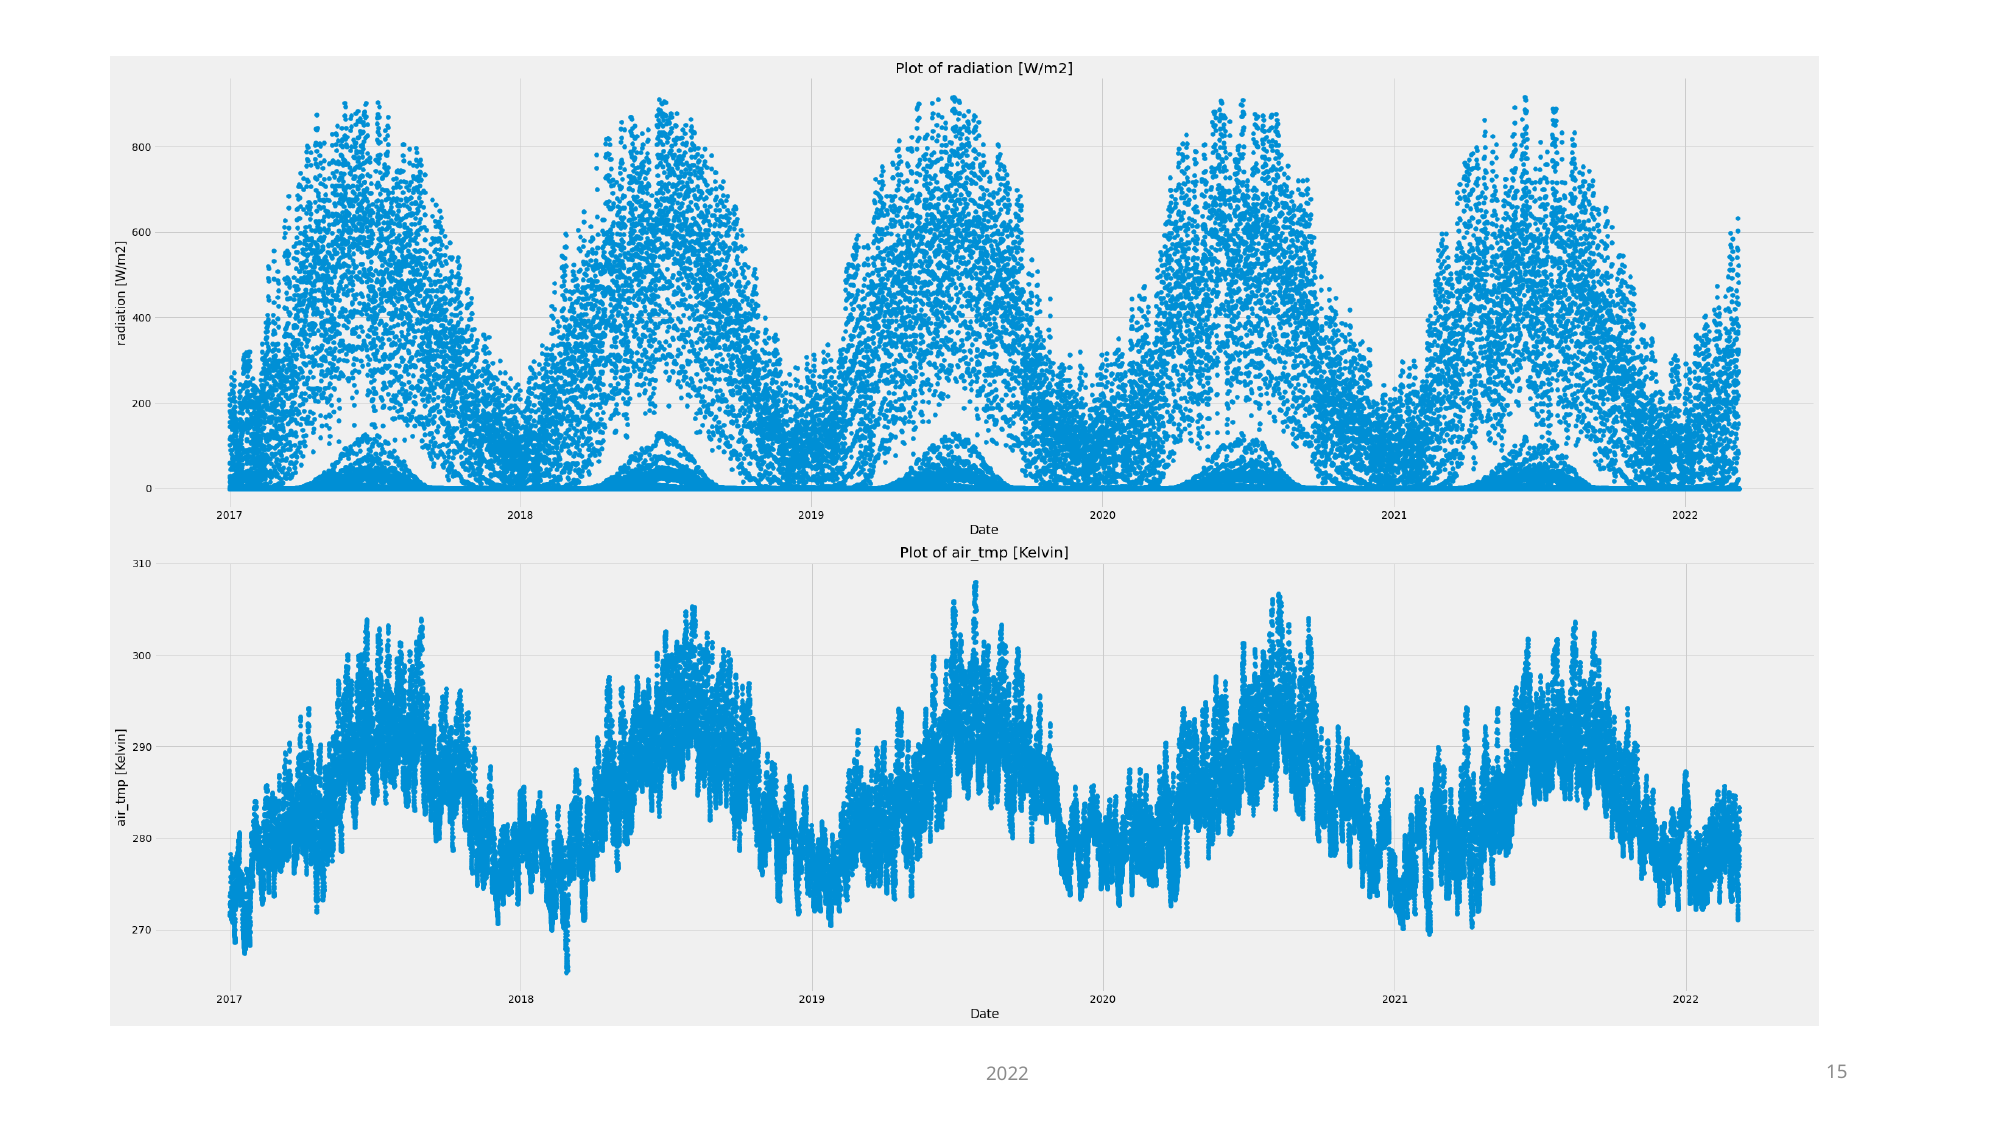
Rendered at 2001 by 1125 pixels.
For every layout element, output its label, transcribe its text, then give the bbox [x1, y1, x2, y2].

slide_number 2022 [971, 1042, 1127, 1103]
slide_number 15 [1755, 1042, 1863, 1103]
picture [109, 56, 1819, 1026]
